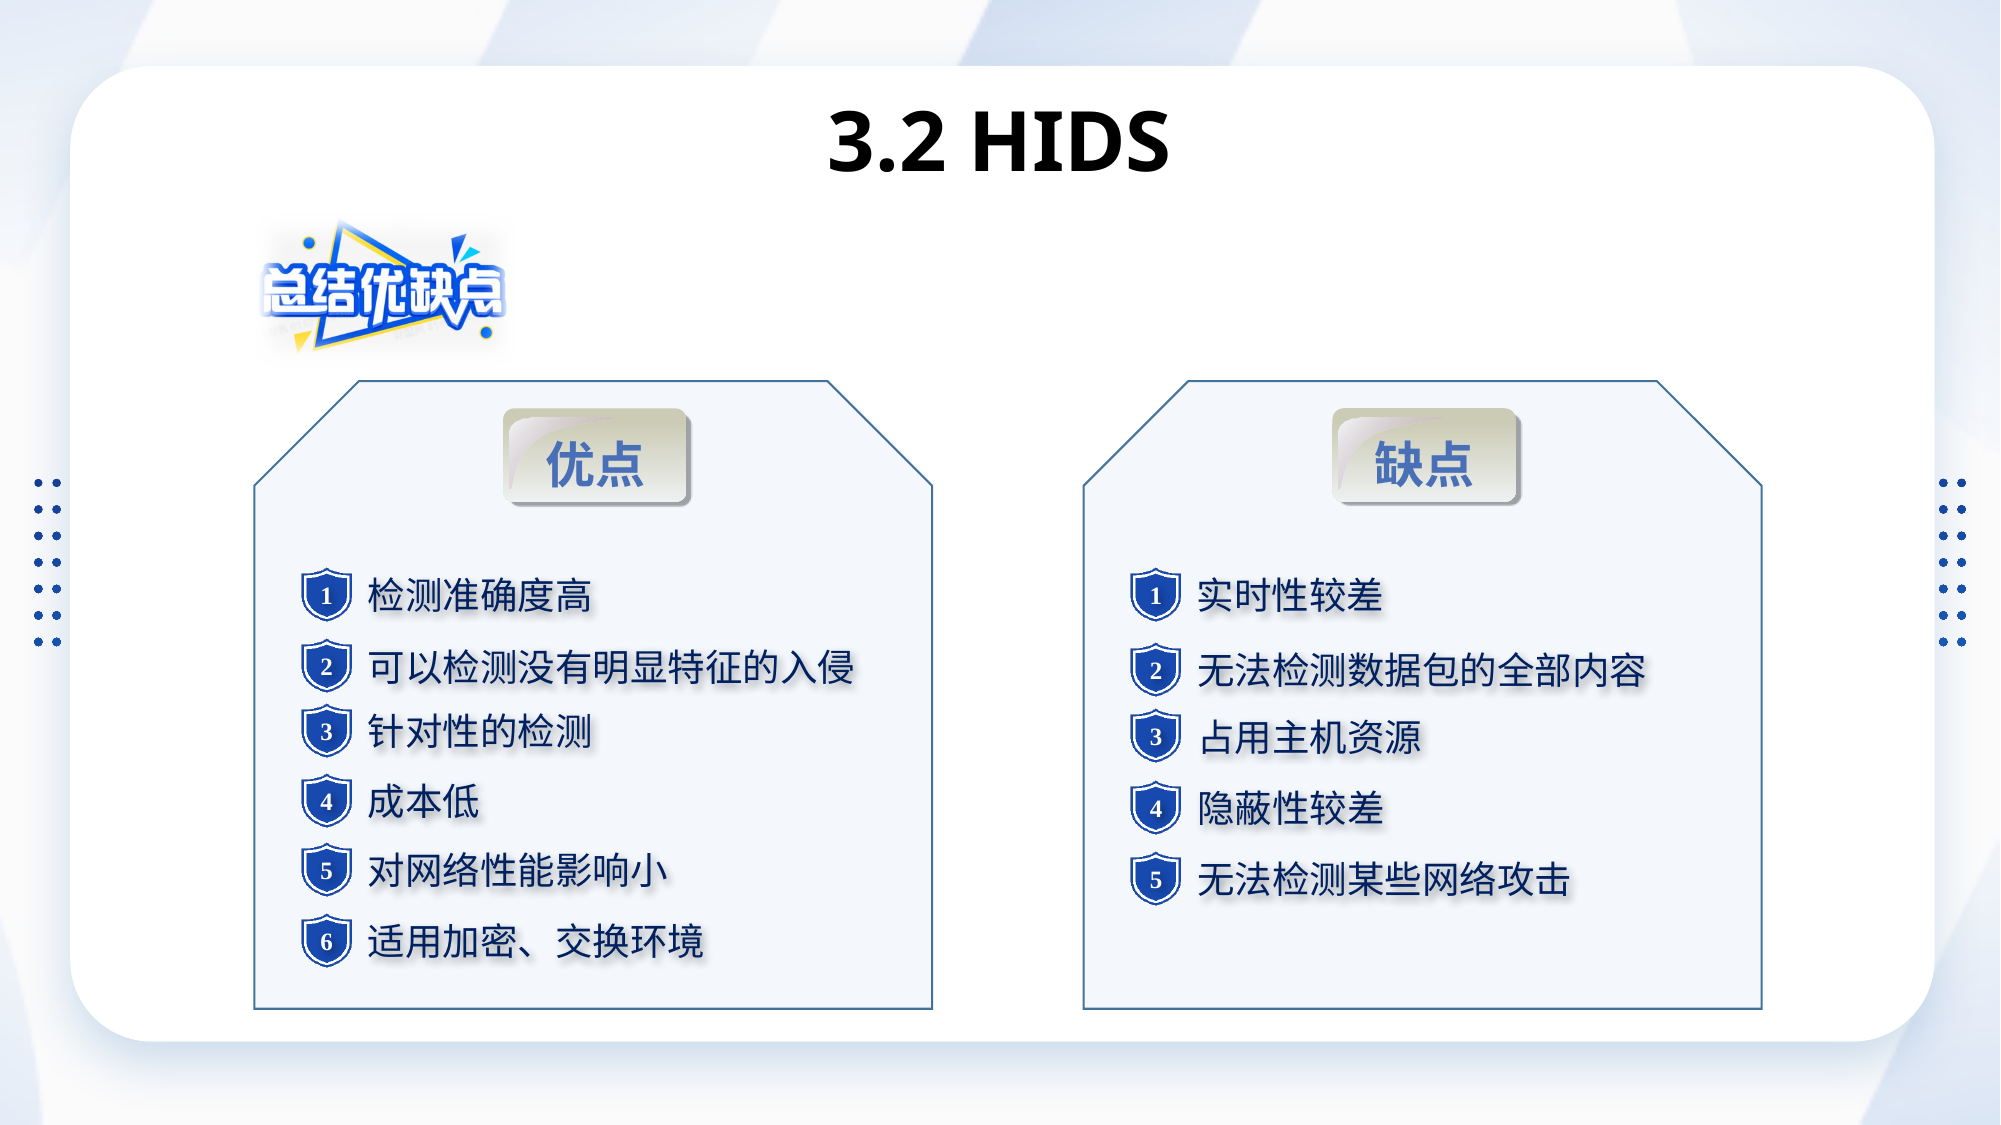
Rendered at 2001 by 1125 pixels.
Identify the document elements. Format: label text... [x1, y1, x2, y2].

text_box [254, 381, 933, 1009]
title 3.2 HIDS [137, 88, 1863, 195]
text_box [1083, 381, 1762, 1009]
picture [0, 0, 2000, 1125]
